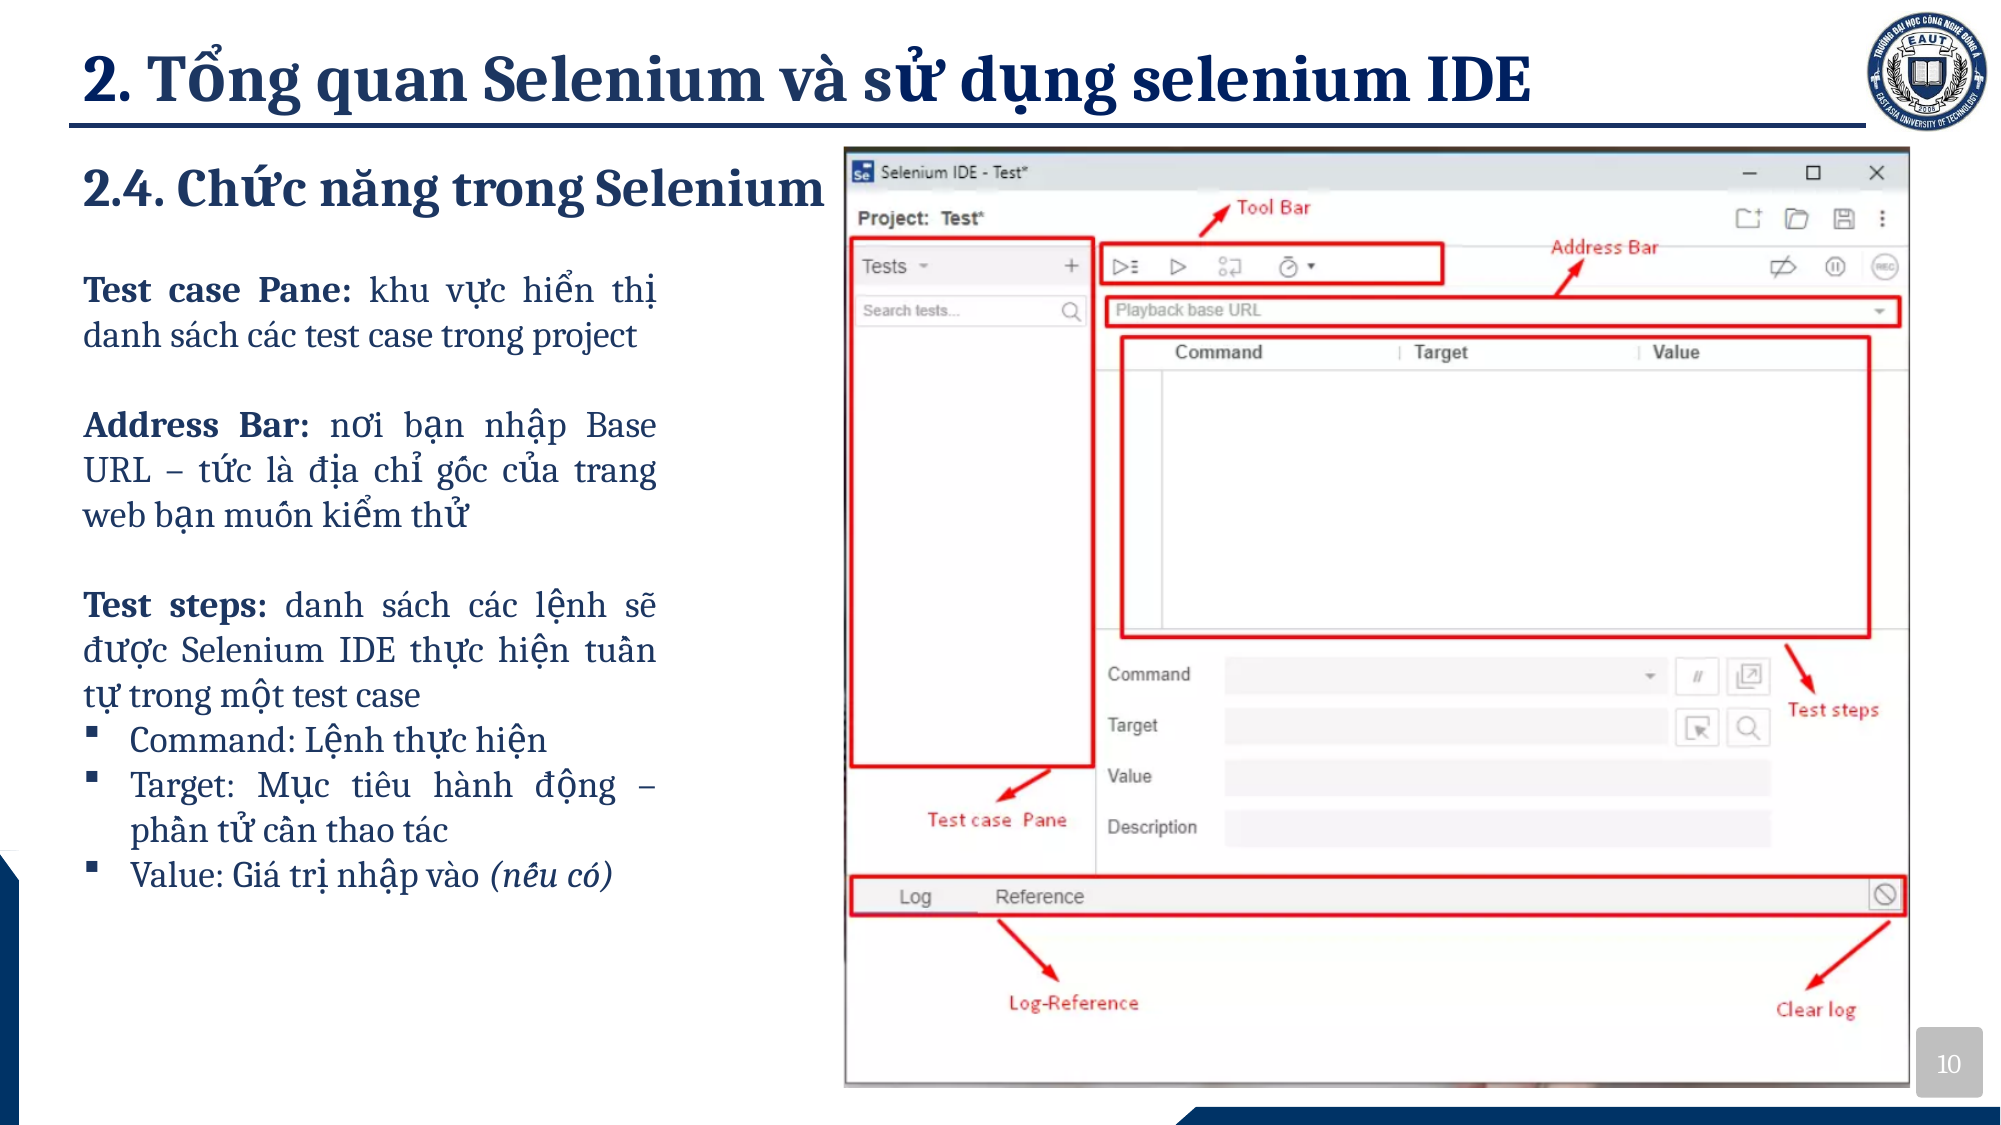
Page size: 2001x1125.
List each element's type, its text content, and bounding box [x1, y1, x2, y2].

picture [1866, 11, 1988, 132]
text_box Test case Pane: khu vực hiển thị danh sách các test case trong project Address Bar: nơi bạn nhập Base URL – tức là địa chỉ gốc của trang web bạn muốn kiểm thử Test steps: danh sách các lệnh sẽ được Selenium IDE thực hiện tuần tự trong một test case Command: Lệnh thực hiện Target: Mục tiêu hành động – phần tử cần thao tác Value: Giá trị nhập vào (nếu có) [68, 257, 672, 947]
text_box 2.4. Chức năng trong Selenium [68, 144, 839, 290]
title 2. Tổng quan Selenium và sử dụng selenium IDE [68, 37, 1769, 114]
picture [839, 143, 1915, 1088]
